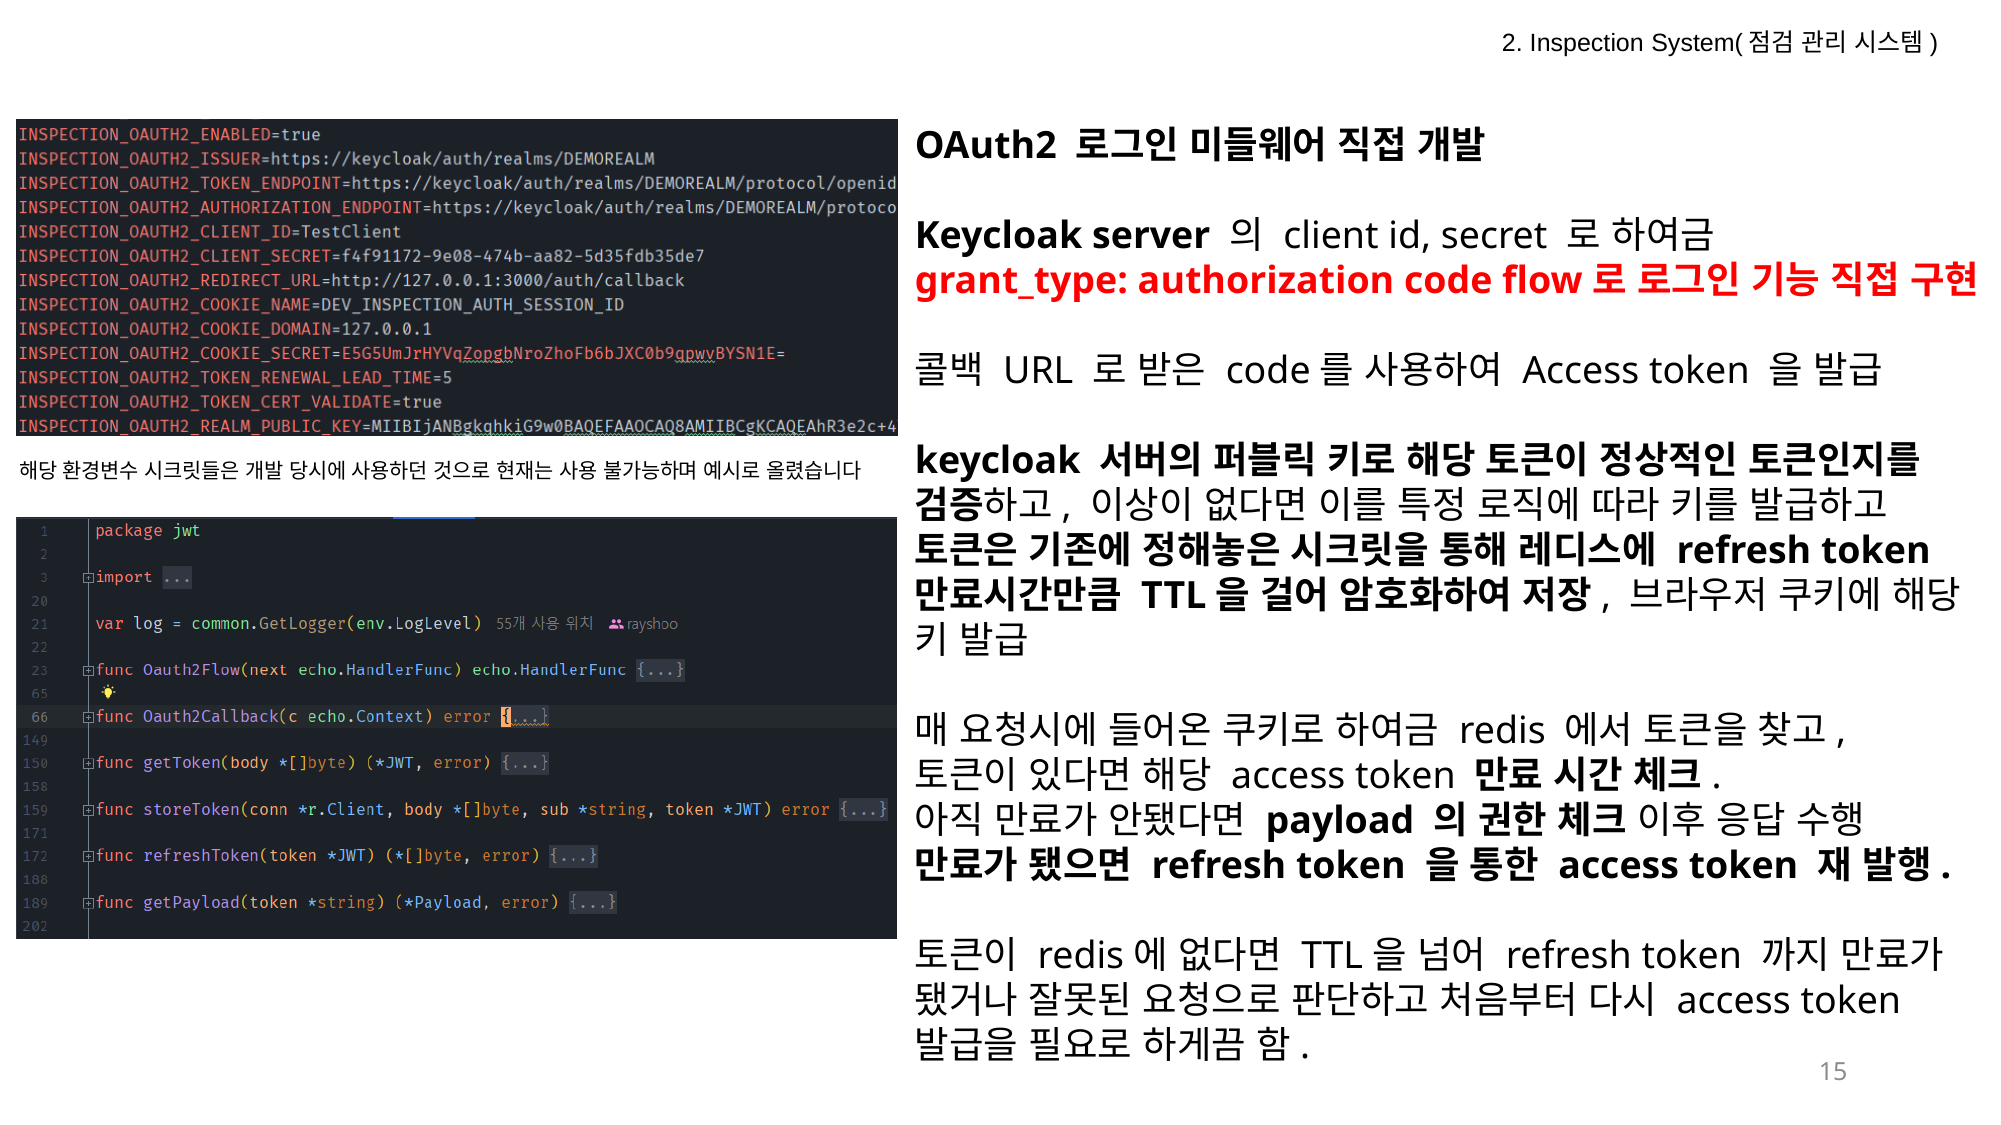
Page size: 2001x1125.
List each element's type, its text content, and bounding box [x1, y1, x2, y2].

picture [16, 119, 898, 436]
text_box OAuth2 로그인 미들웨어 직접 개발 Keycloak server 의 client id, secret 로 하여금 grant_type: authorization code flow로 로그인 기능 직접 구현 콜백 URL 로 받은 code를 사용하여 Access token 을 발급 keycloak 서버의 퍼블릭 키로 해당 토큰이 정상적인 토큰인지를 검증하고, 이상이 없다면 이를 특정 로직에 따라 키를 발급하고 토큰은 기존에 정해놓은 시크릿을 통해 레디스에 refresh token 만료시간만큼 TTL을 걸어 암호화하여 저장, 브라우저 쿠키에 해당 키 발급 매 요청시에 들어온 쿠키로 하여금 redis 에서 토큰을 찾고, 토큰이 있다면 해당 access token 만료 시간 체크. 아직 만료가 안됐다면 payload 의 권한 체크 이후 응답 수행 만료가 됐으면 refresh token 을 통한 access token 재 발행. 토큰이 redis에 없다면 TTL을 넘어 refresh token 까지 만료가 됐거나 잘못된 요청으로 판단하고 처음부터 다시 access token 발급을 필요로 하게끔 함. [899, 113, 2000, 1074]
slide_number 15 [1412, 1042, 1863, 1103]
text_box 2. Inspection System(점검 관리 시스템) [1487, 18, 1970, 64]
text_box 해당 환경변수 시크릿들은 개발 당시에 사용하던 것으로 현재는 사용 불가능하며 예시로 올렸습니다 [4, 450, 899, 490]
picture [16, 517, 897, 939]
